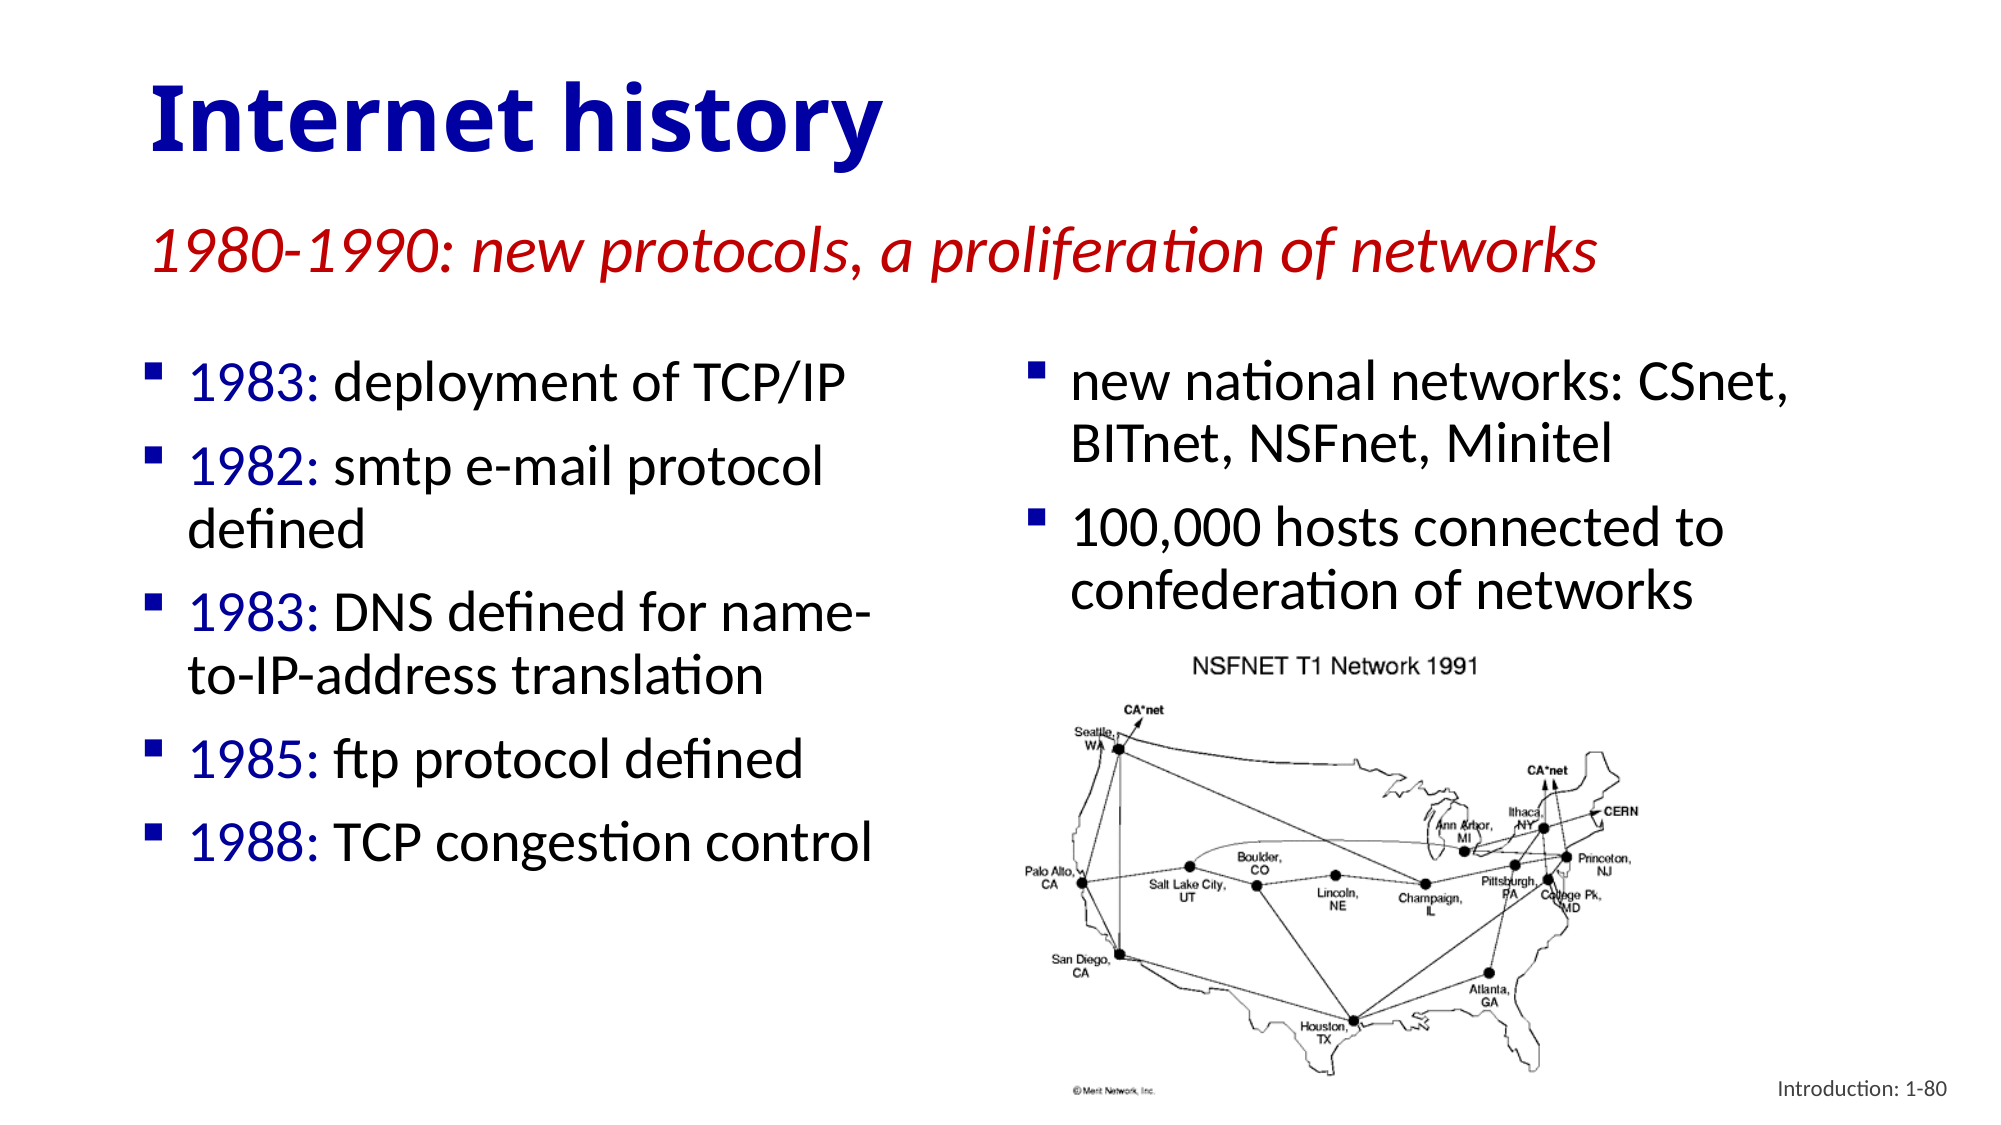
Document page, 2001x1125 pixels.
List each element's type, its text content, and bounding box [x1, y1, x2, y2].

slide_number Introduction: 1- [1512, 1056, 1963, 1117]
picture [1012, 636, 1654, 1109]
text_box new national networks: CSnet, BITnet, NSFnet, Minitel 100,000 hosts connected to confederation of networks [1008, 342, 1924, 1055]
text_box 1983: deployment of TCP/IP 1982: smtp e-mail protocol defined 1983: DNS defined for name-to-IP-address translation 1985: ftp protocol defined 1988: TCP congestion control [125, 343, 942, 1057]
text_box 1980-1990: new protocols, a proliferation of networks [133, 198, 1616, 294]
title Internet history [135, 47, 1861, 195]
